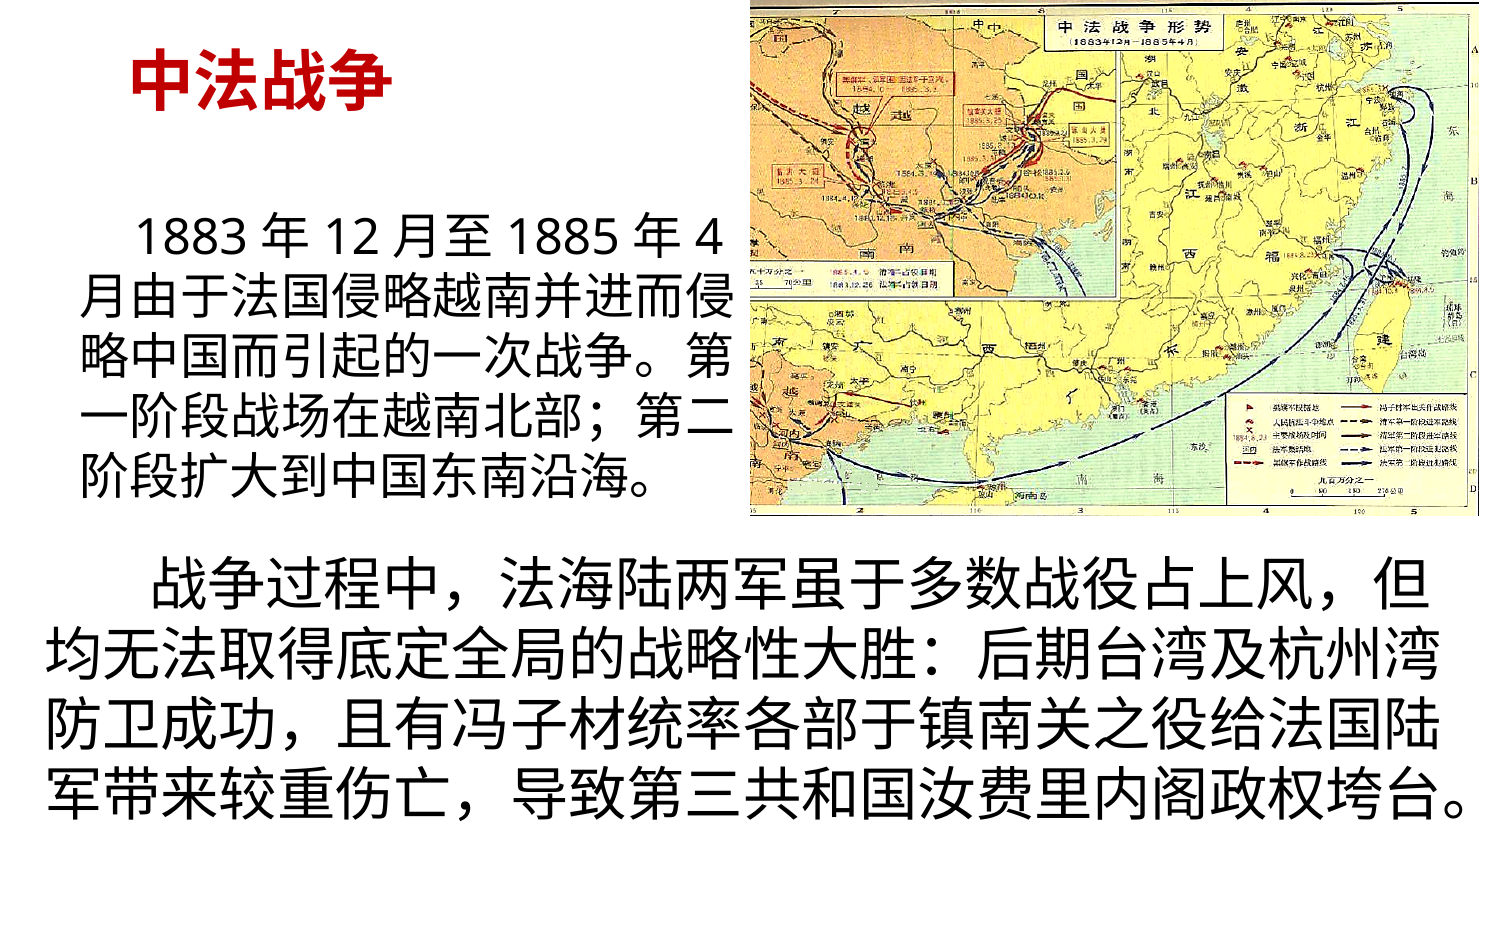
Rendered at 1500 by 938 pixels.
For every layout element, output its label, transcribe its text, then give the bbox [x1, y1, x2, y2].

text_box 1883年12月至1885年4月由于法国侵略越南并进而侵略中国而引起的一次战争。第一阶段战场在越南北部；第二阶段扩大到中国东南沿海。 [64, 197, 744, 513]
text_box 中法战争 [112, 31, 409, 127]
text_box 战争过程中，法海陆两军虽于多数战役占上风，但均无法取得底定全局的战略性大胜：后期台湾及杭州湾防卫成功，且有冯子材统率各部于镇南关之役给法国陆军带来较重伤亡，导致第三共和国汝费里内阁政权垮台。 [29, 539, 1479, 835]
picture [749, 0, 1479, 516]
